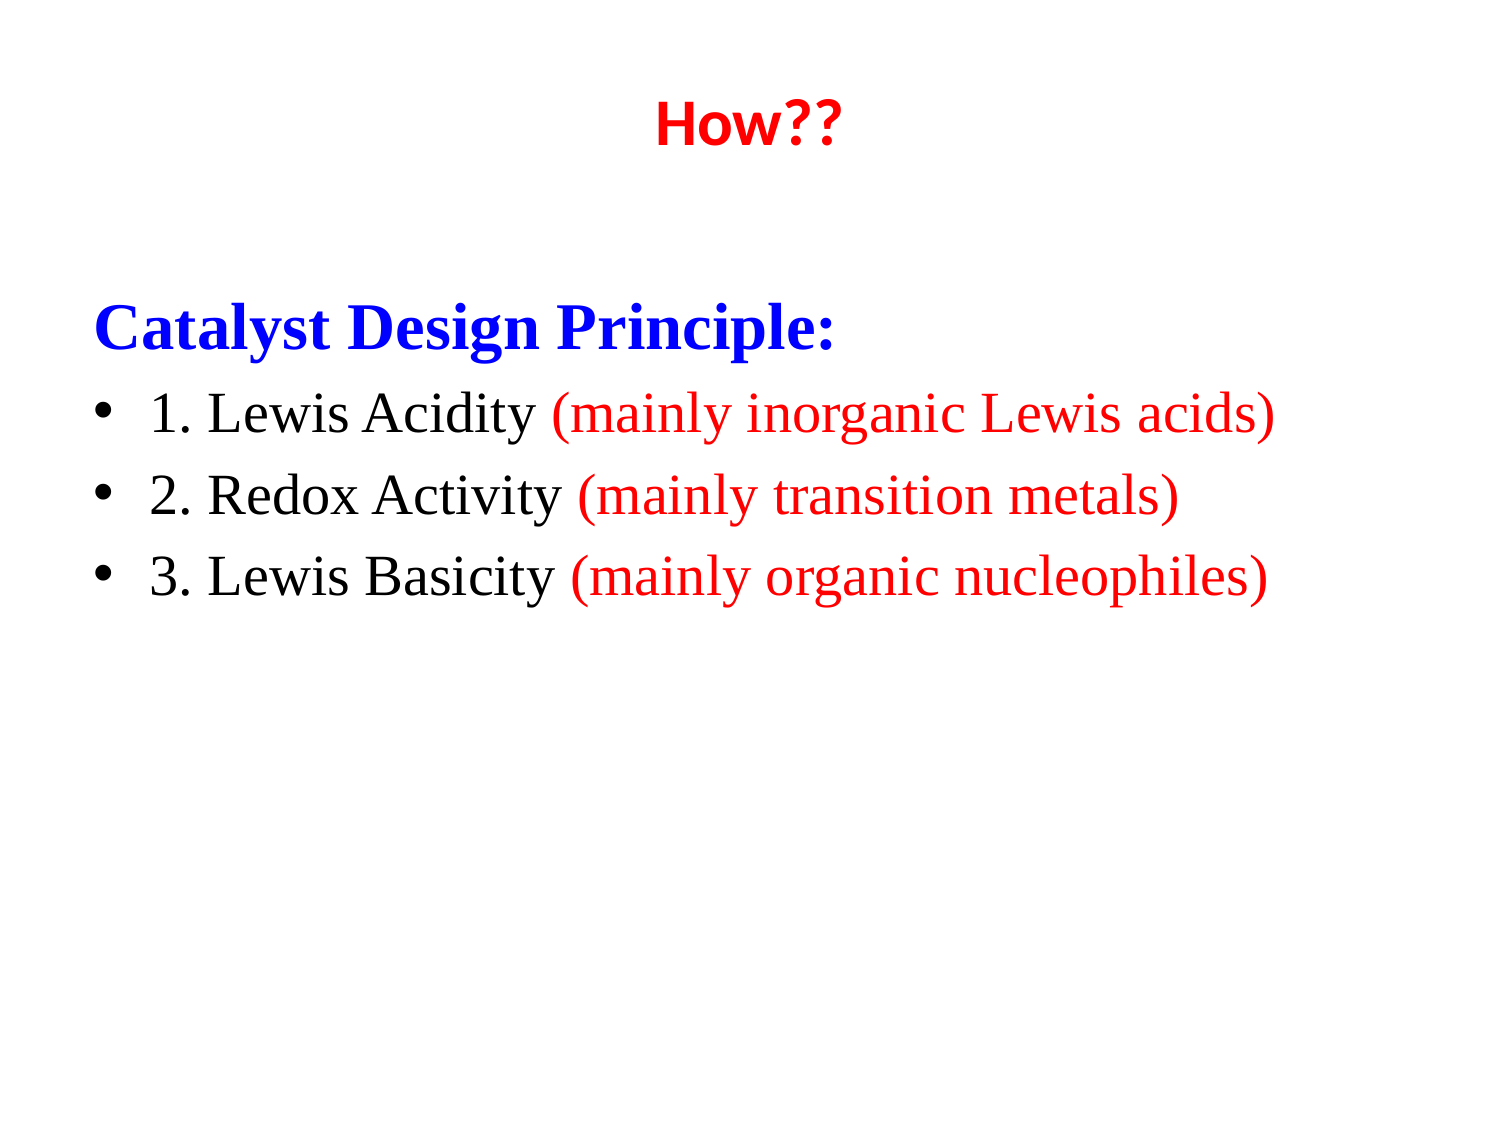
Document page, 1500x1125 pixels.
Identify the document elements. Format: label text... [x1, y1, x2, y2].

list Catalyst Design Principle: 1. Lewis Acidity (mainly inorganic Lewis acids) 2. Redox Activity (mainly transition metals) 3. Lewis Basicity (mainly organic nucleophiles) [78, 275, 1429, 1018]
title How?? [75, 24, 1425, 213]
